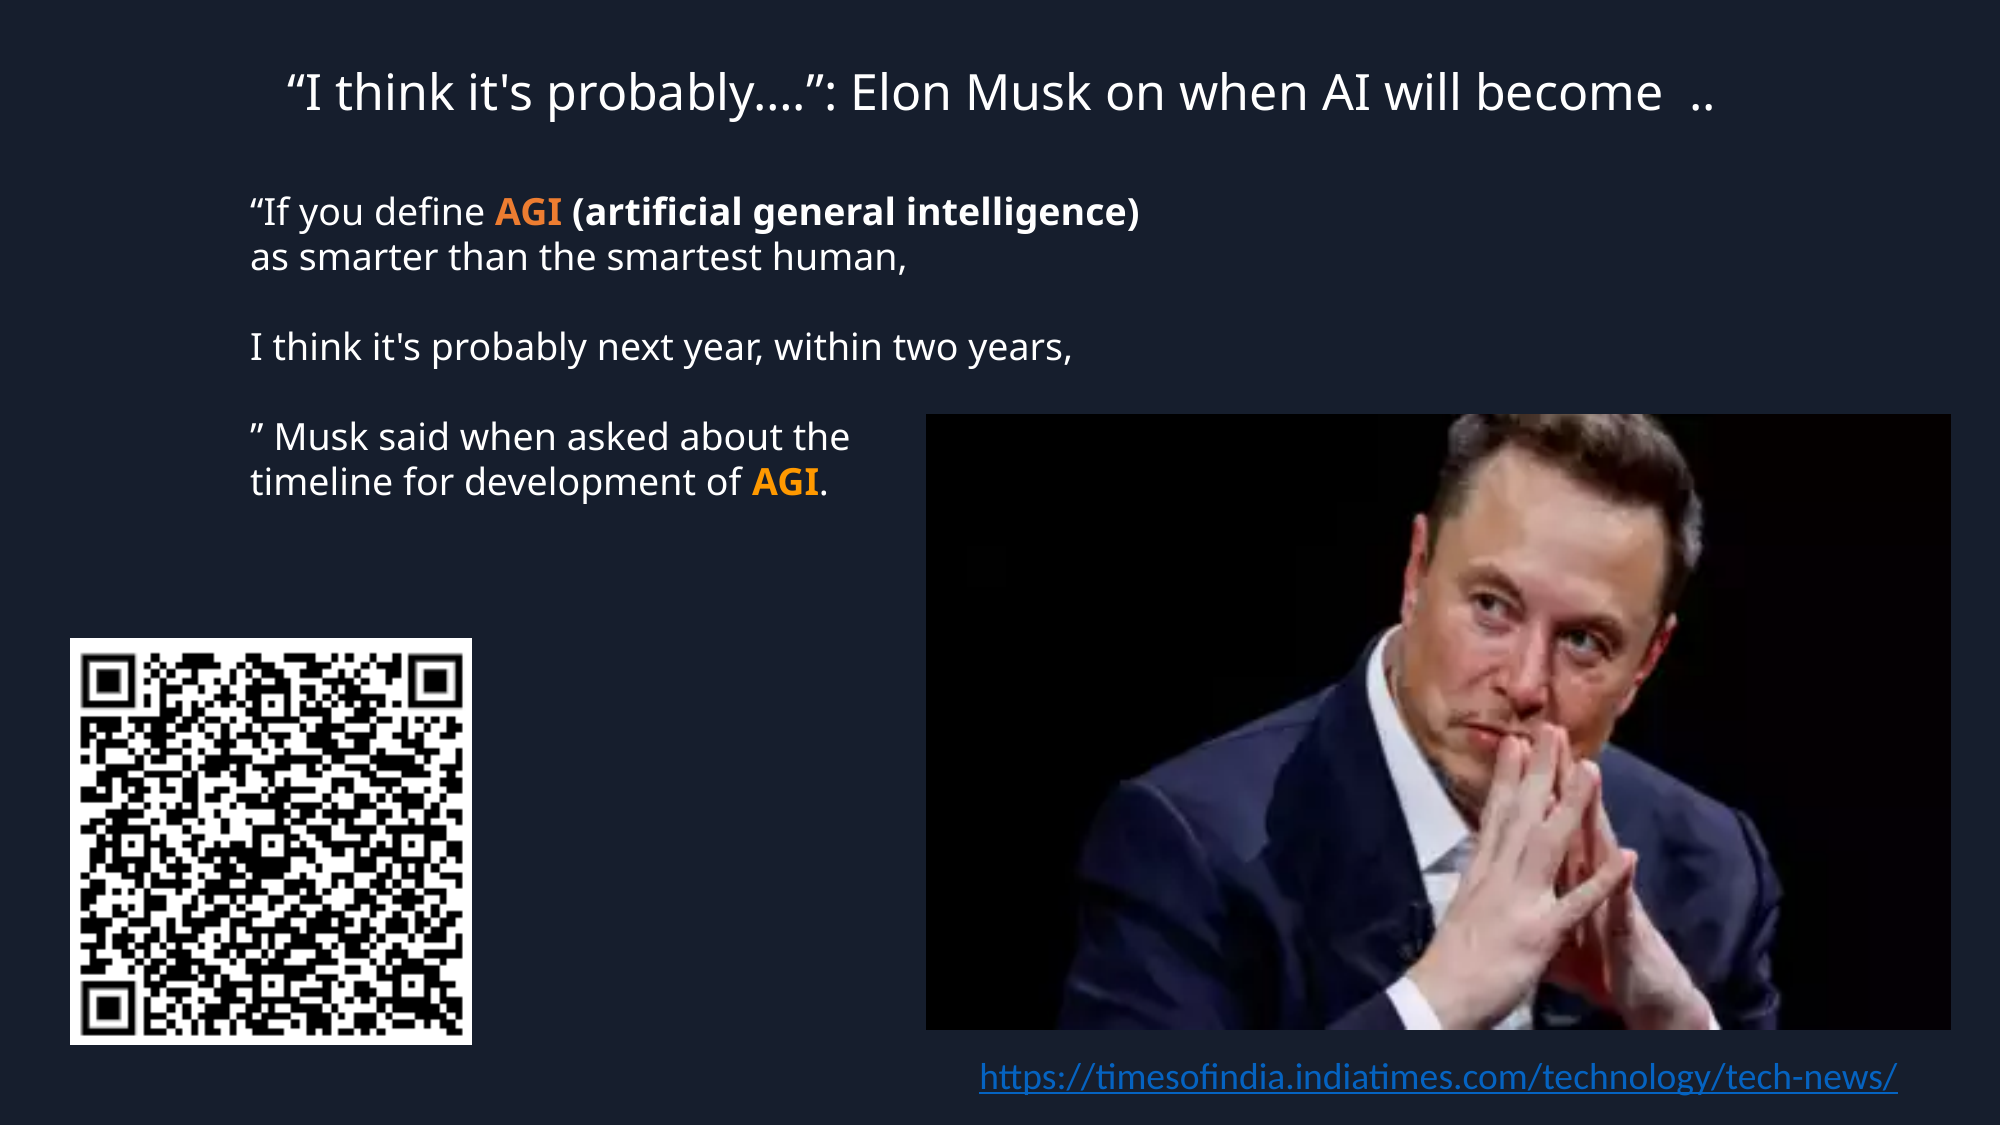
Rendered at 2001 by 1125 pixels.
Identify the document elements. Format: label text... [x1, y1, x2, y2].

text_box “I think it's probably….”: Elon Musk on when AI will become .. [272, 53, 1733, 129]
picture [926, 414, 1951, 1030]
text_box https://timesofindia.indiatimes.com/technology/tech-news/ [964, 1044, 1914, 1105]
picture [70, 638, 472, 1045]
text_box “If you define AGI (artificial general intelligence) as smarter than the smartest human, I think it's probably next year, within two years, ” Musk said when asked about the timeline for development of AGI. [235, 180, 1166, 511]
